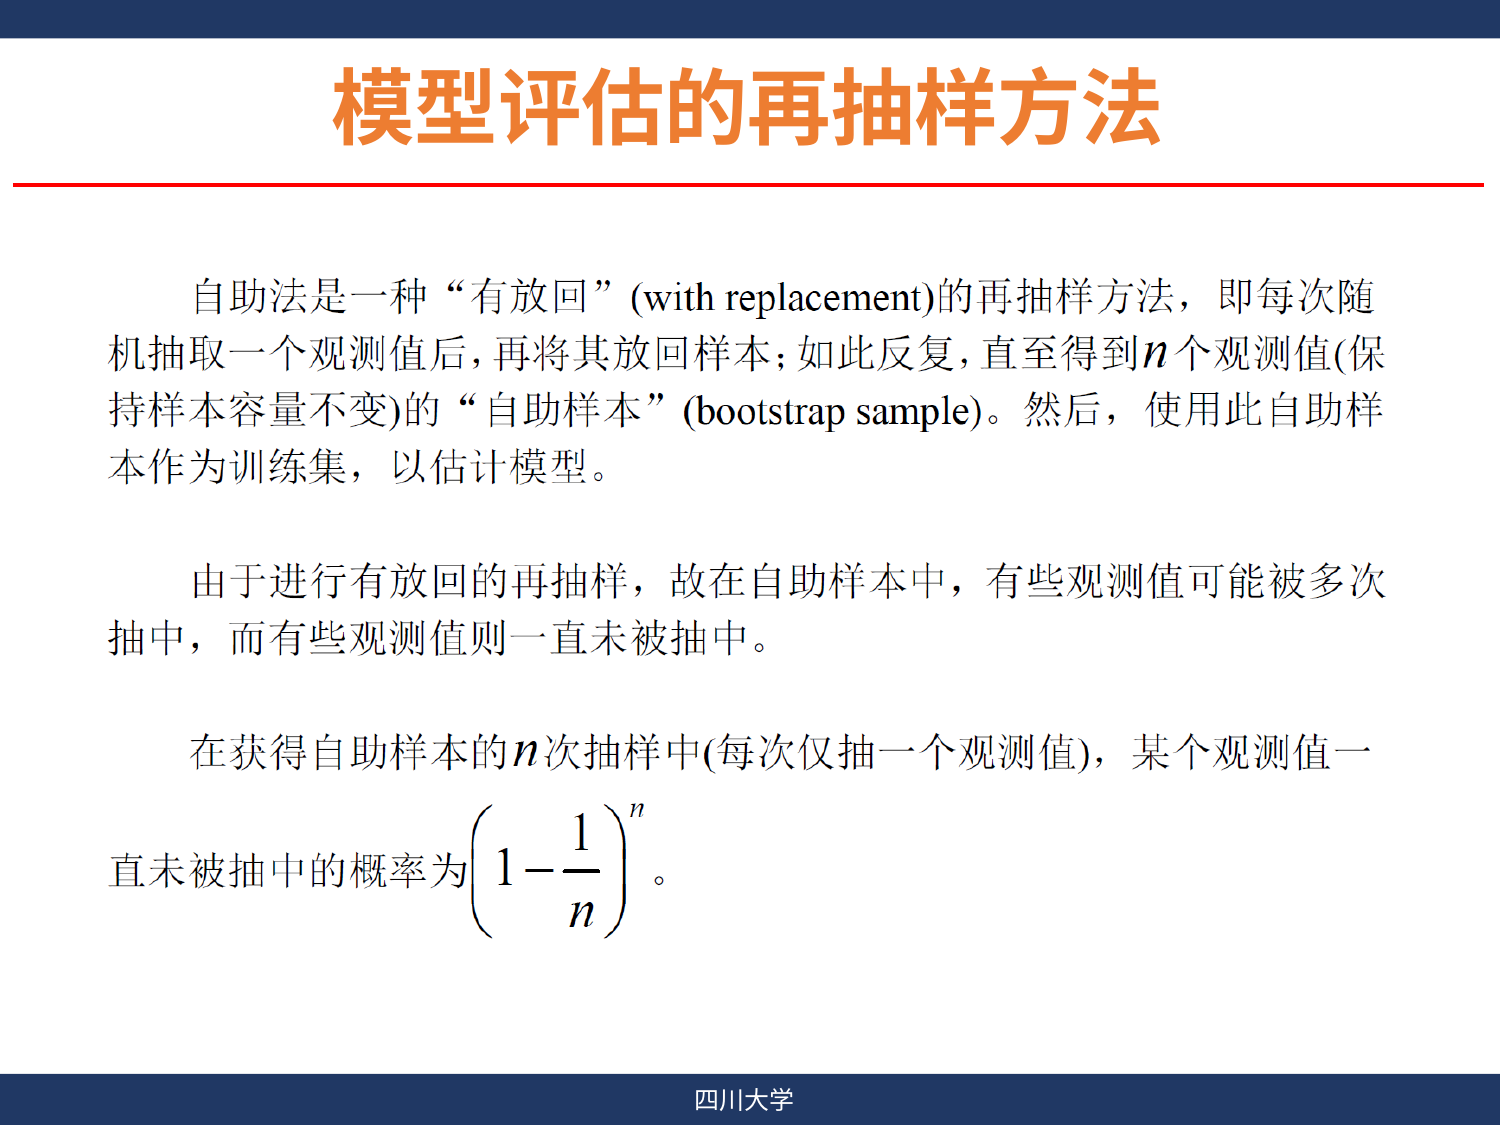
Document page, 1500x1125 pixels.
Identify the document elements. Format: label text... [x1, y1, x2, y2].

title 模型评估的再抽样方法 [101, 60, 1395, 163]
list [101, 257, 1395, 951]
